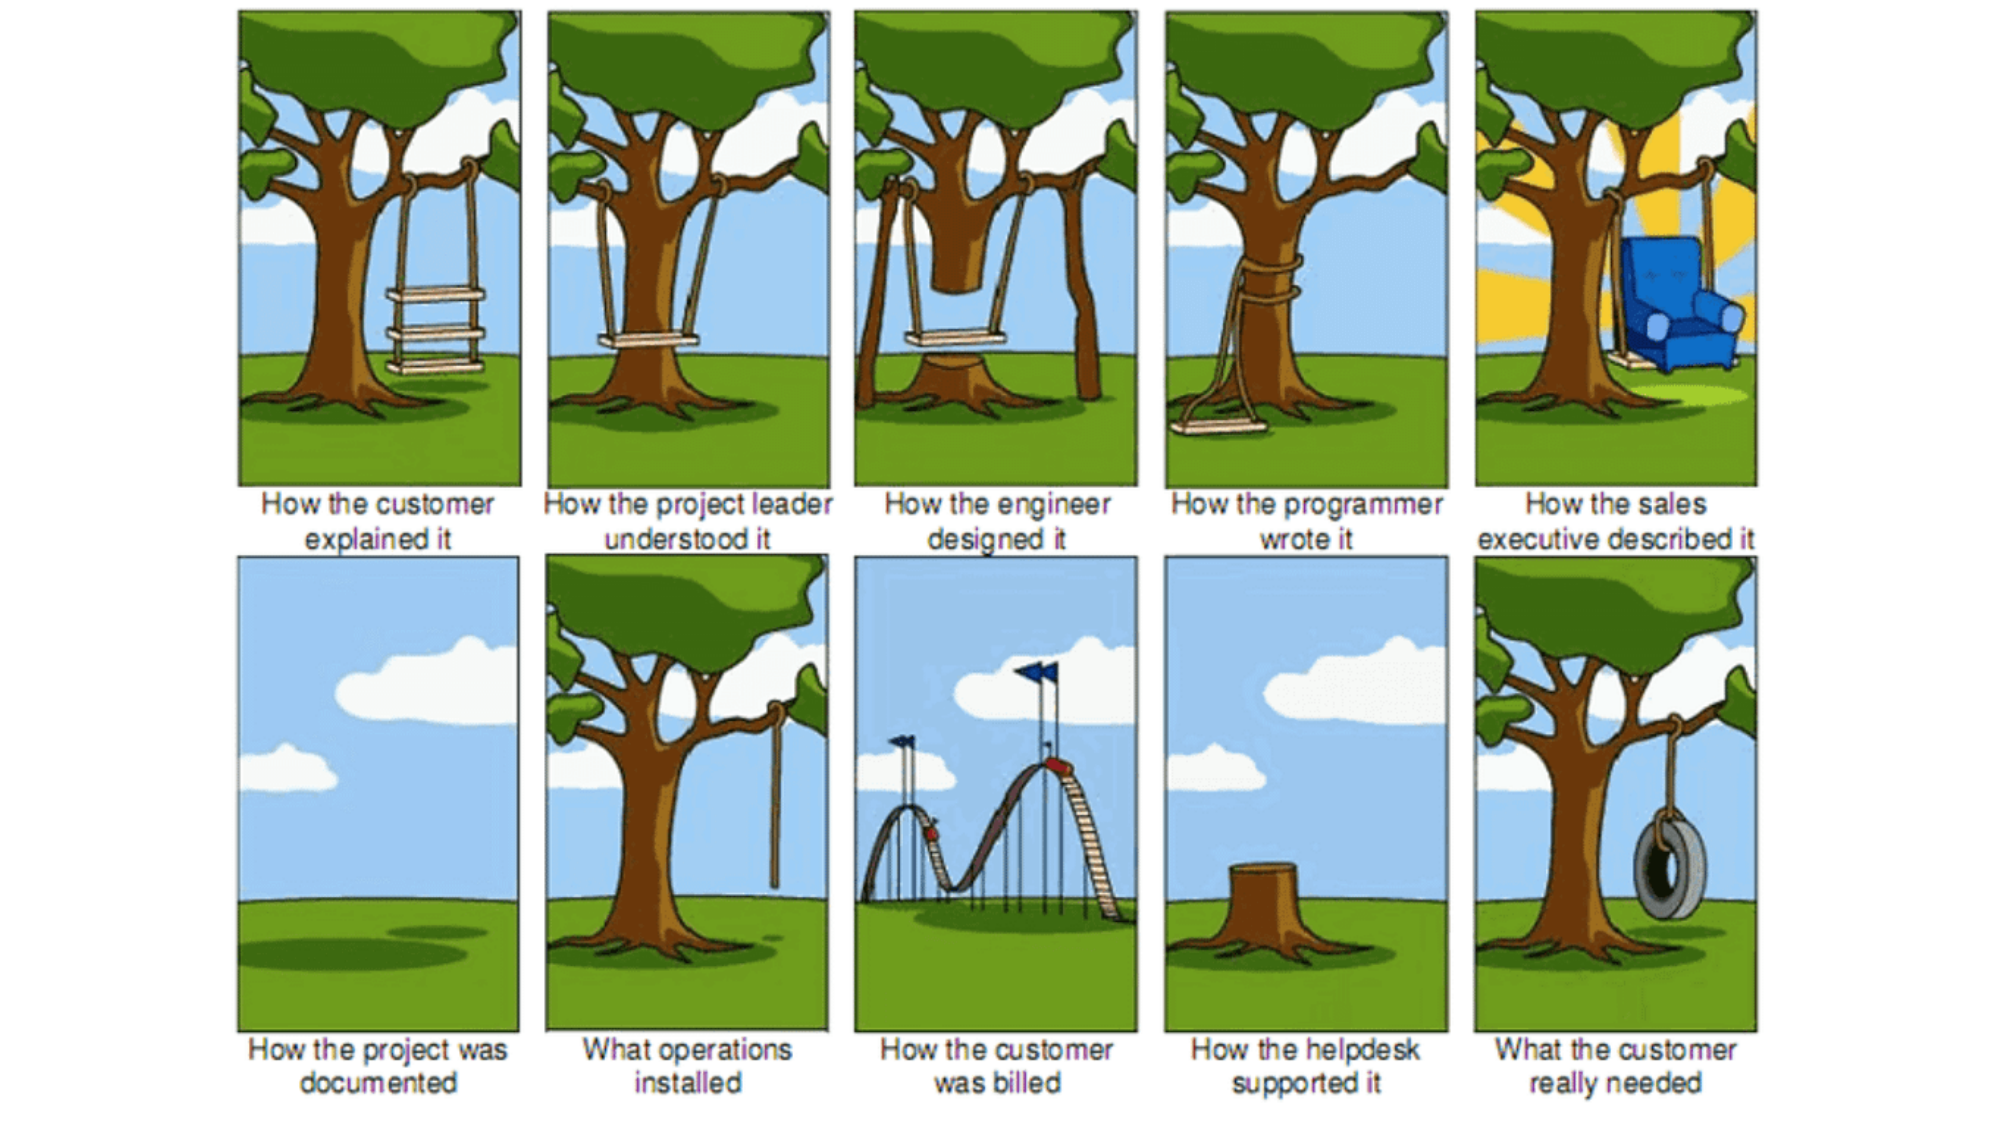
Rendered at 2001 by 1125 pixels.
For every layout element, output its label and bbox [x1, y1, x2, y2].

picture [229, 0, 1771, 1125]
